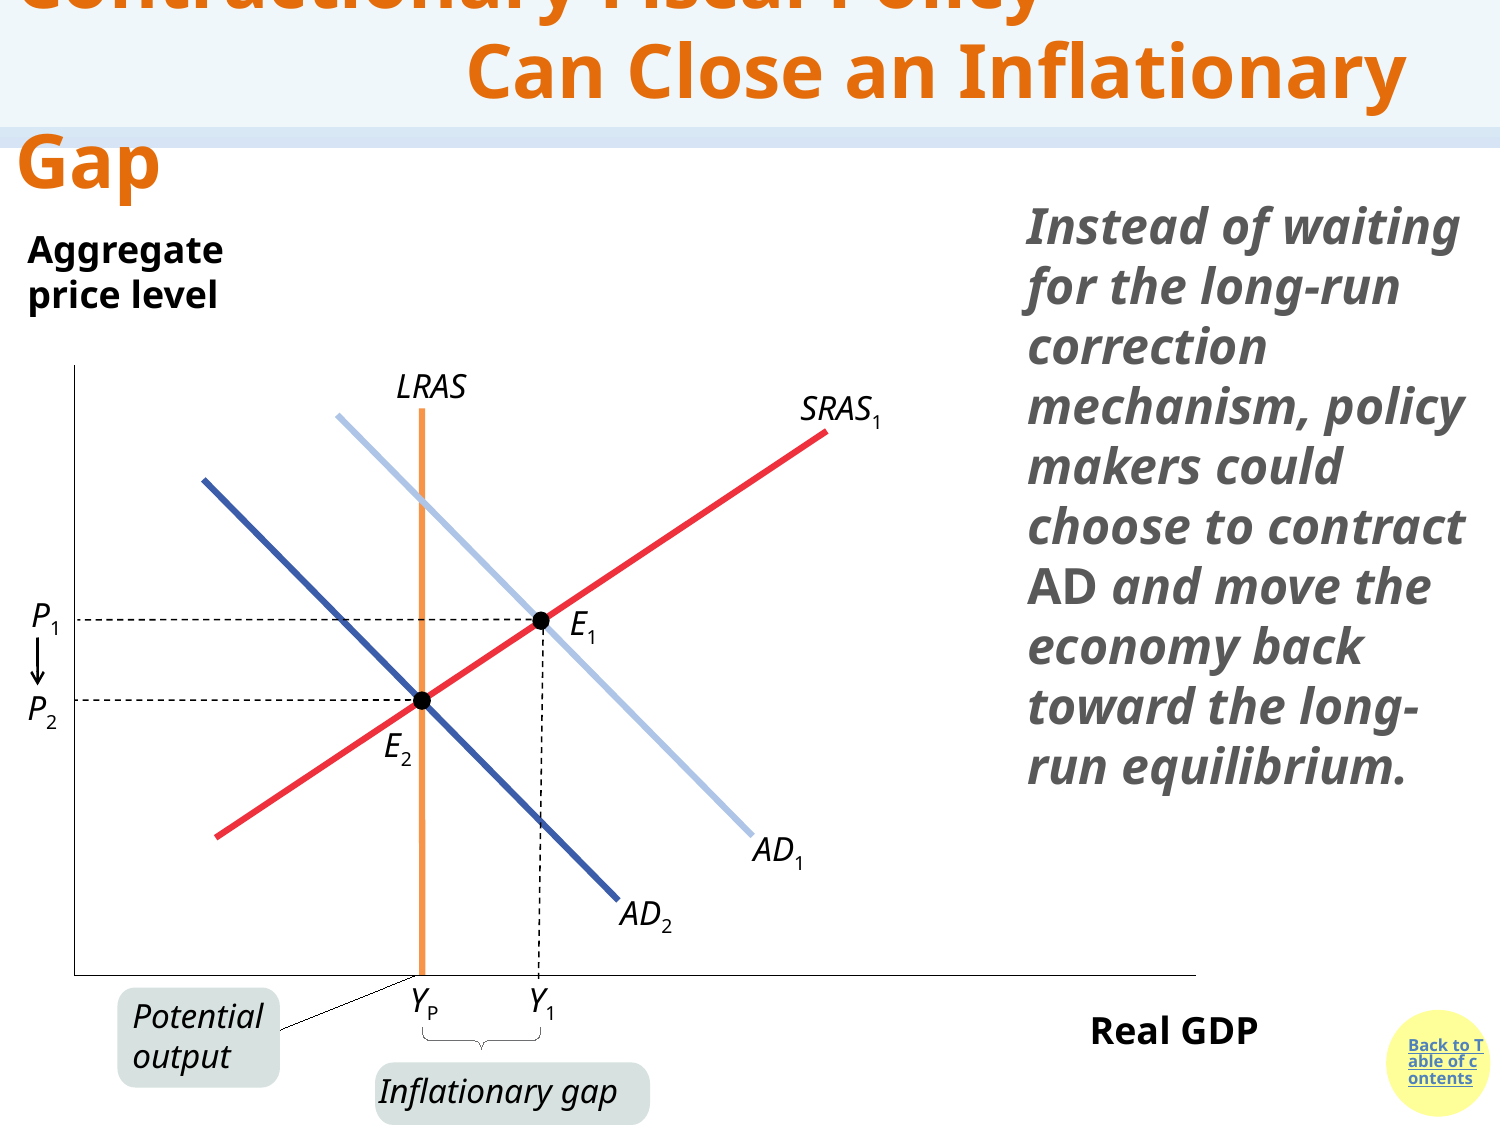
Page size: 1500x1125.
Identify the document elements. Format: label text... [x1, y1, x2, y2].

text_box Real GDP [1074, 999, 1313, 1060]
text_box E1 [569, 602, 598, 648]
text_box AD2 [620, 891, 673, 938]
text_box LRAS [395, 365, 467, 405]
text_box P2 [27, 687, 58, 733]
text_box [422, 1027, 541, 1050]
text_box P1 [31, 593, 62, 640]
text_box Instead of waiting for the long-run correction mechanism, policy makers could choose to contract AD and move the economy back toward the long-run equilibrium. [1012, 187, 1500, 803]
text_box [123, 1083, 274, 1088]
text_box [534, 611, 550, 623]
text_box Y1 [528, 978, 557, 1025]
text_box SRAS1 [800, 387, 883, 433]
text_box Aggregate price level [12, 218, 263, 324]
text_box [30, 637, 45, 686]
text_box Inflationary gap [363, 1062, 634, 1118]
text_box Potential output [117, 987, 318, 1083]
text_box [412, 691, 431, 710]
text_box [379, 1062, 651, 1125]
text_box [74, 365, 1196, 976]
title Contractionary Fiscal Policy Can Close an Inflationary Gap [0, 0, 1500, 138]
text_box E2 [383, 724, 412, 770]
text_box YP [409, 978, 439, 1025]
